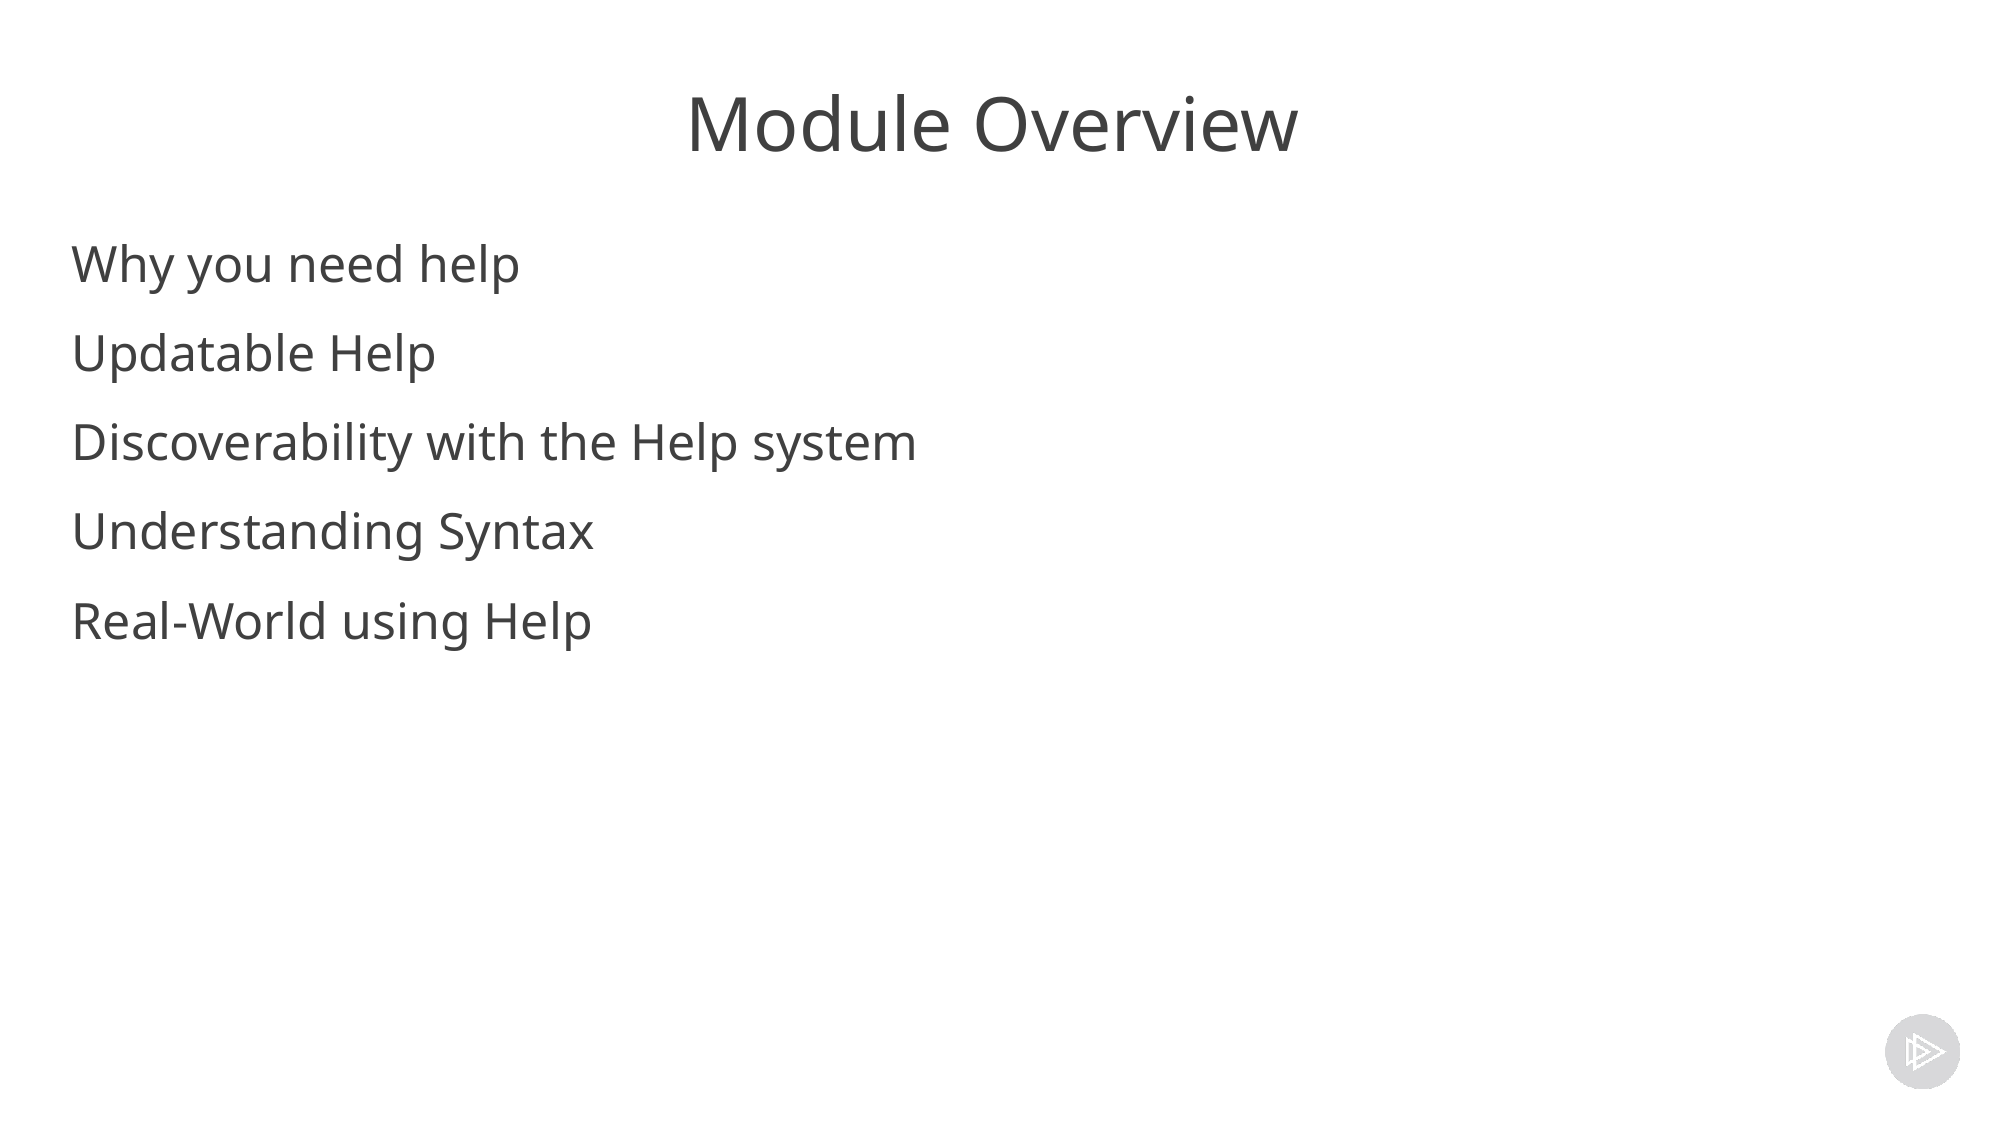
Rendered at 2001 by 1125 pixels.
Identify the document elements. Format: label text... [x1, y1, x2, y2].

title Module Overview [115, 82, 1885, 155]
list Why you need help Updatable Help Discoverability with the Help system Understanding Syntax Real-World using Help [62, 232, 1953, 1096]
